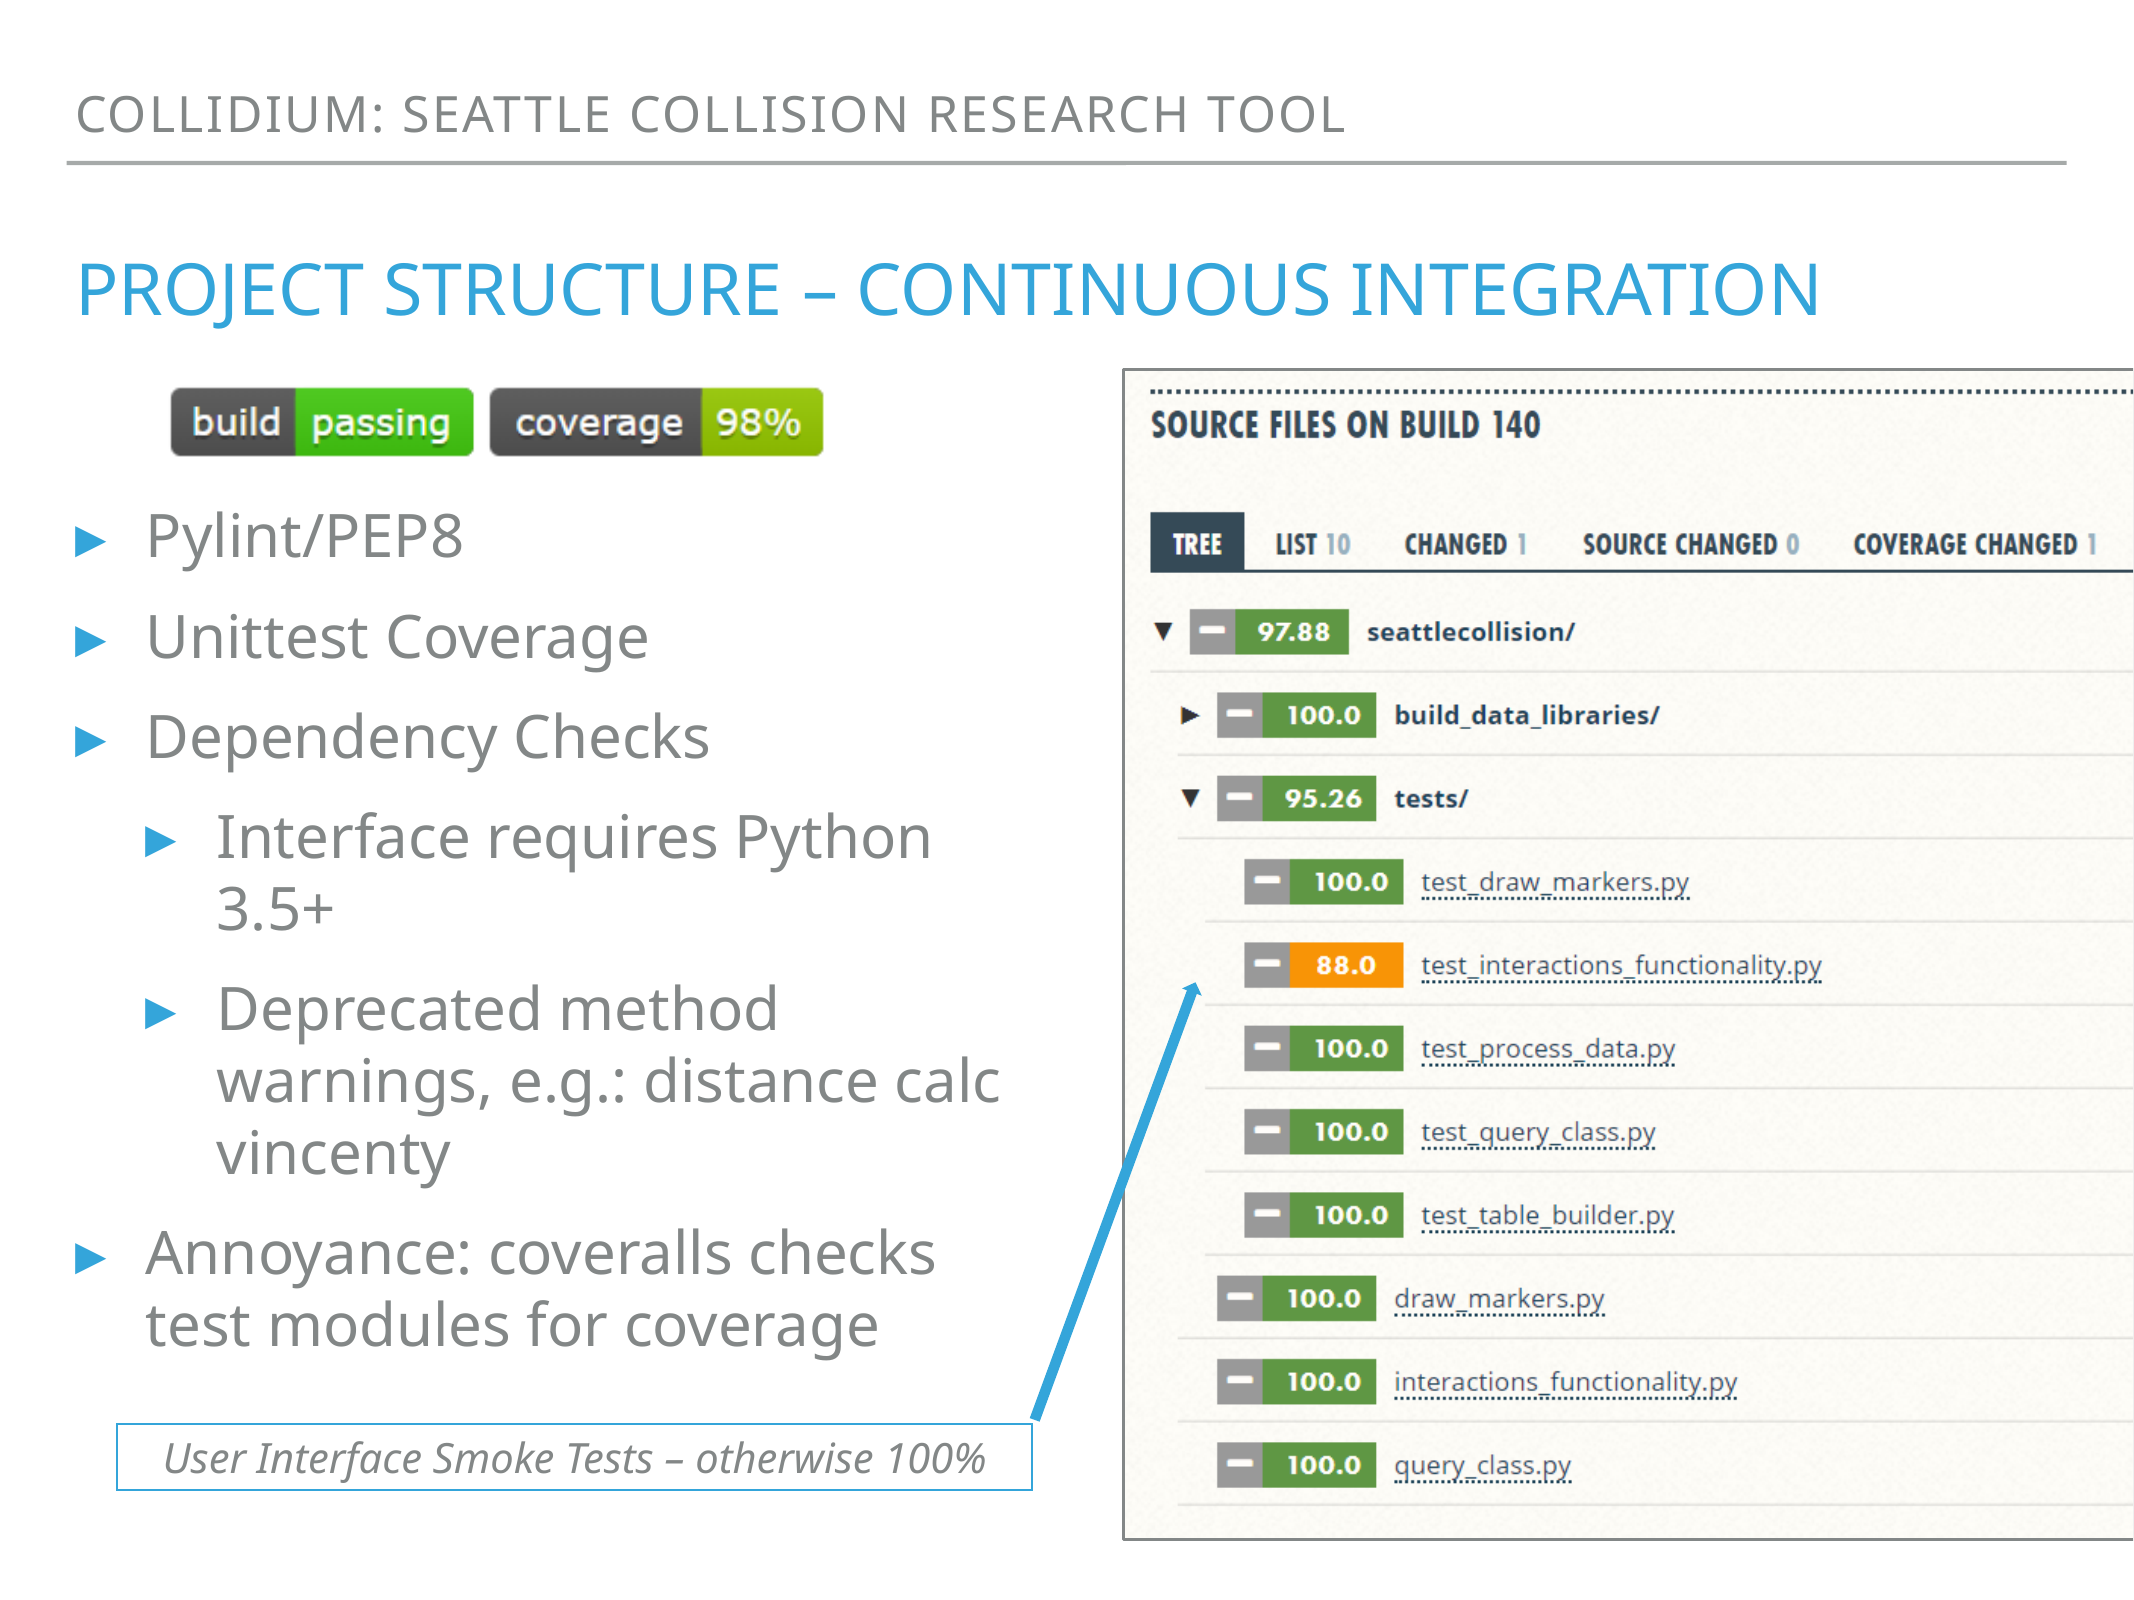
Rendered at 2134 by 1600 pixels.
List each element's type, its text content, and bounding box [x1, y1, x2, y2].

picture [146, 370, 840, 474]
text_box [1029, 1161, 1124, 1422]
list Collidium: Seattle collision research tool [66, 84, 1901, 151]
title Project Structure – Continuous Integration [66, 251, 2068, 372]
list Pylint/PEP8 Unittest Coverage Dependency Checks Interface requires Python 3.5+ Deprecated method warnings, e.g.: distance calc vincenty Annoyance: coveralls checks test modules for coverage [66, 489, 1046, 1373]
picture [1124, 370, 2134, 1539]
text_box User Interface Smoke Tests – otherwise 100% [116, 1423, 1033, 1491]
